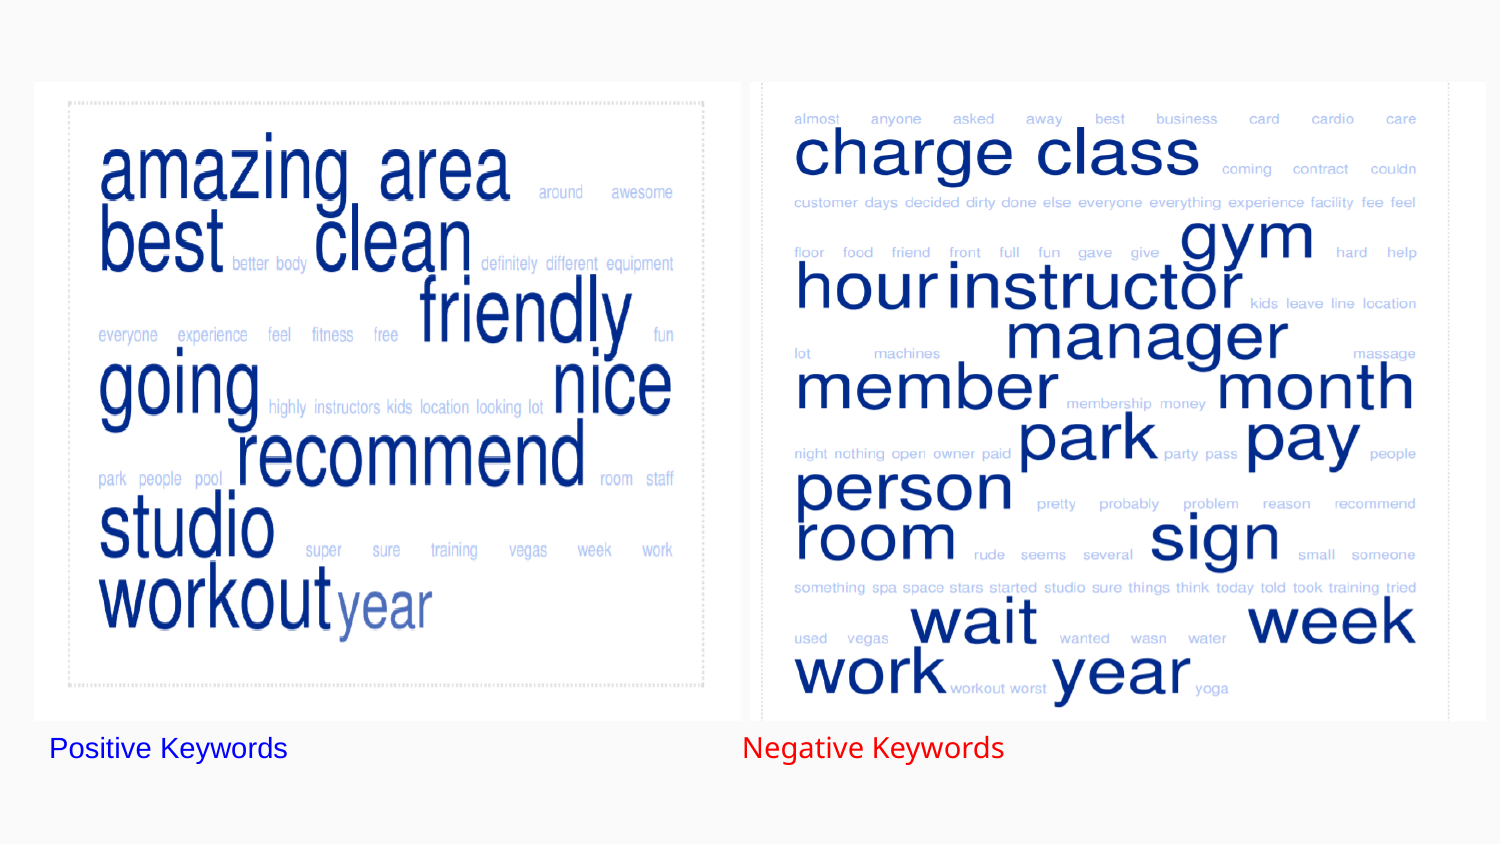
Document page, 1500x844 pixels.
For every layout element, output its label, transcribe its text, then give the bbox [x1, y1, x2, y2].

text_box Positive Keywords [34, 729, 726, 844]
picture [33, 82, 741, 721]
text_box Negative Keywords [726, 714, 1500, 844]
picture [749, 82, 1486, 721]
